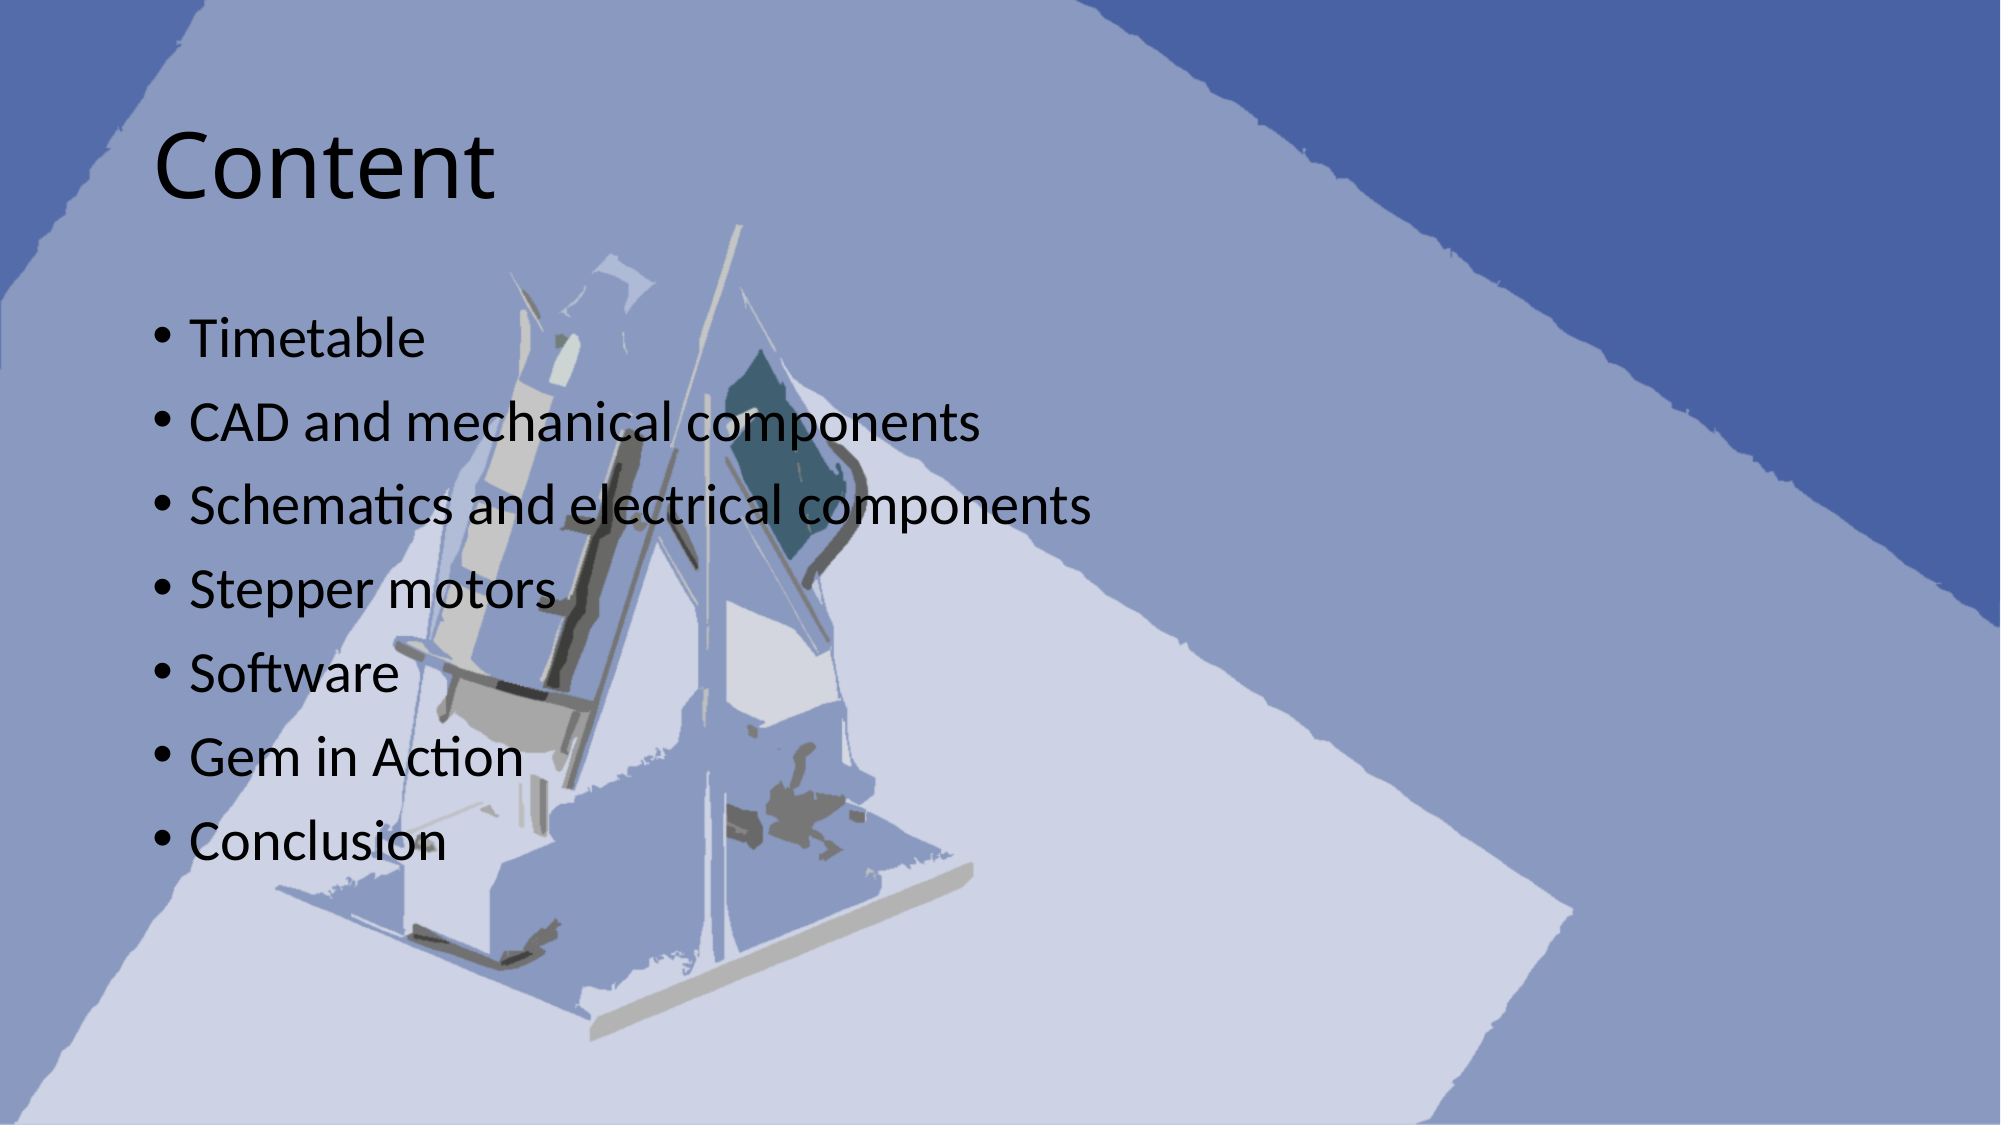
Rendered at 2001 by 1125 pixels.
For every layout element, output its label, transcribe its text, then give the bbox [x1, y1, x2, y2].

list Timetable CAD and mechanical components Schematics and electrical components Stepper motors Software Gem in Action Conclusion [137, 299, 1863, 1014]
title Content [137, 59, 1863, 278]
picture [0, 0, 2001, 1125]
